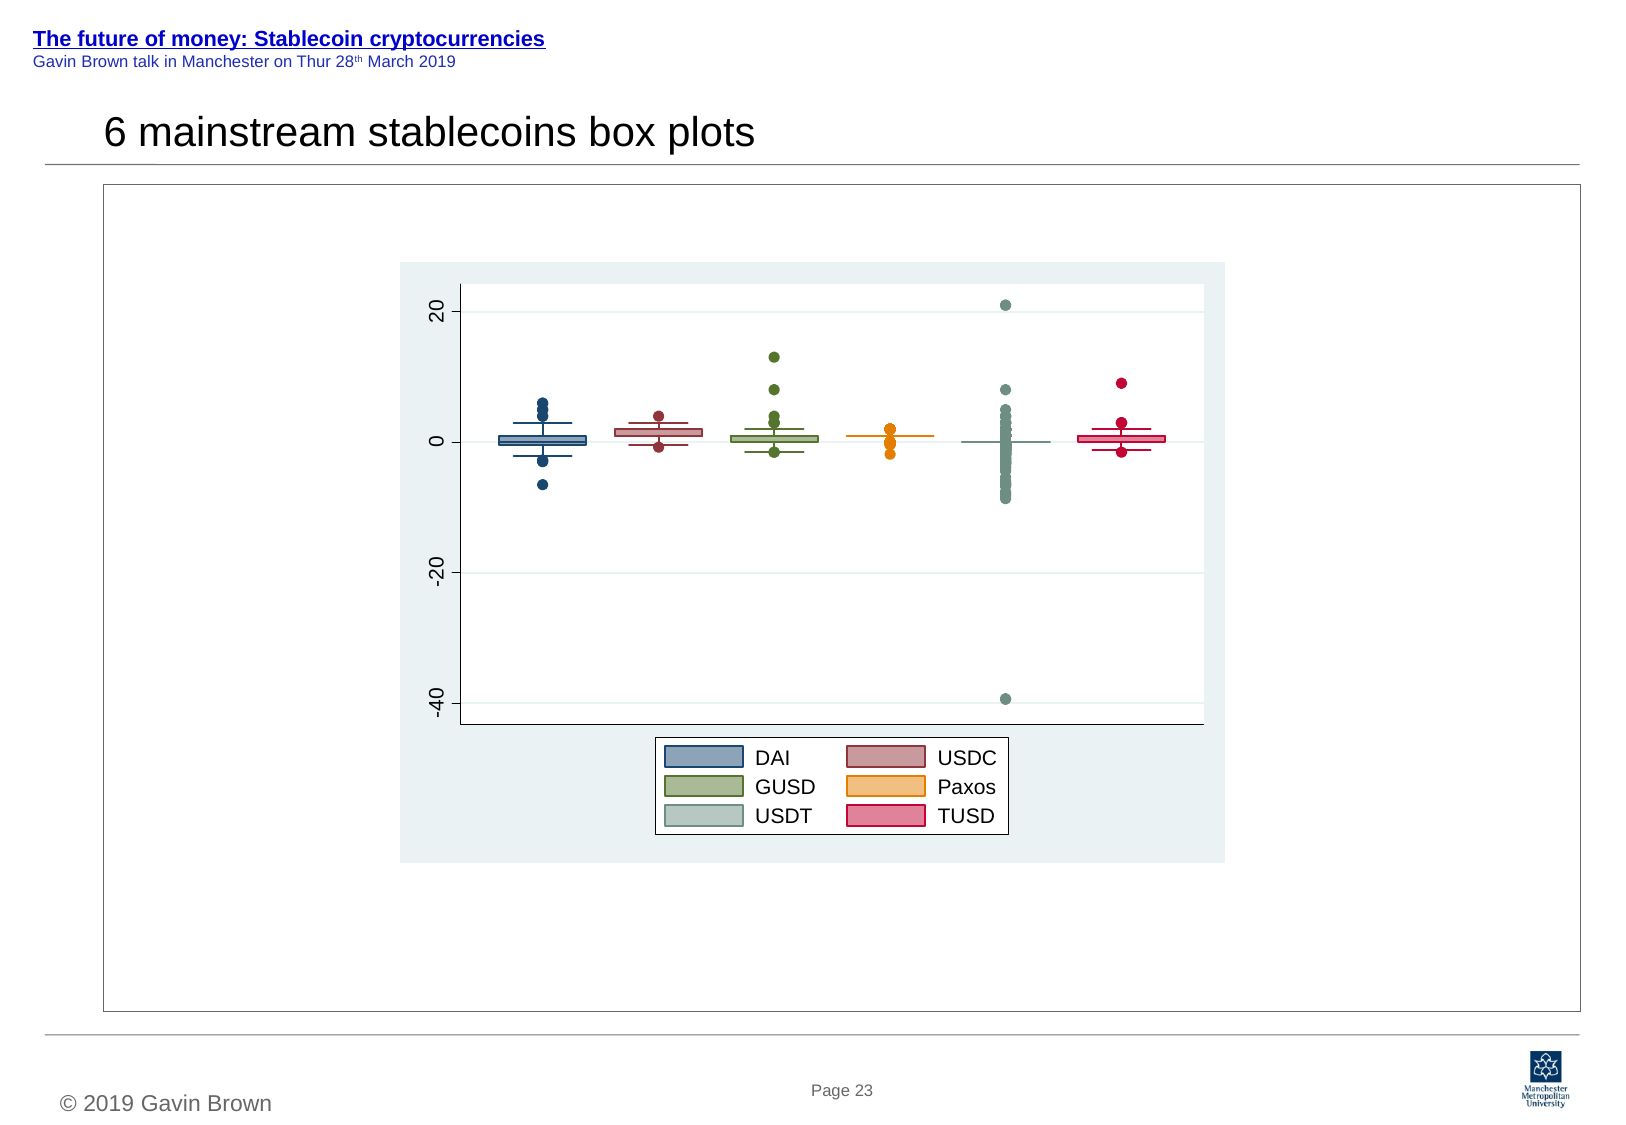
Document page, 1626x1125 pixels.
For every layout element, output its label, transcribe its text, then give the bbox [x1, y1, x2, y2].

text_box [103, 184, 1581, 1012]
title 6 mainstream stablecoins box plots [103, 55, 1581, 163]
picture [392, 255, 1232, 871]
footer © 2019 Gavin Brown [44, 1081, 494, 1125]
picture [1508, 1041, 1580, 1113]
text_box The future of money: Stablecoin cryptocurrencies Gavin Brown talk in Manchester on Thur 28th March 2019 [32, 24, 1510, 79]
